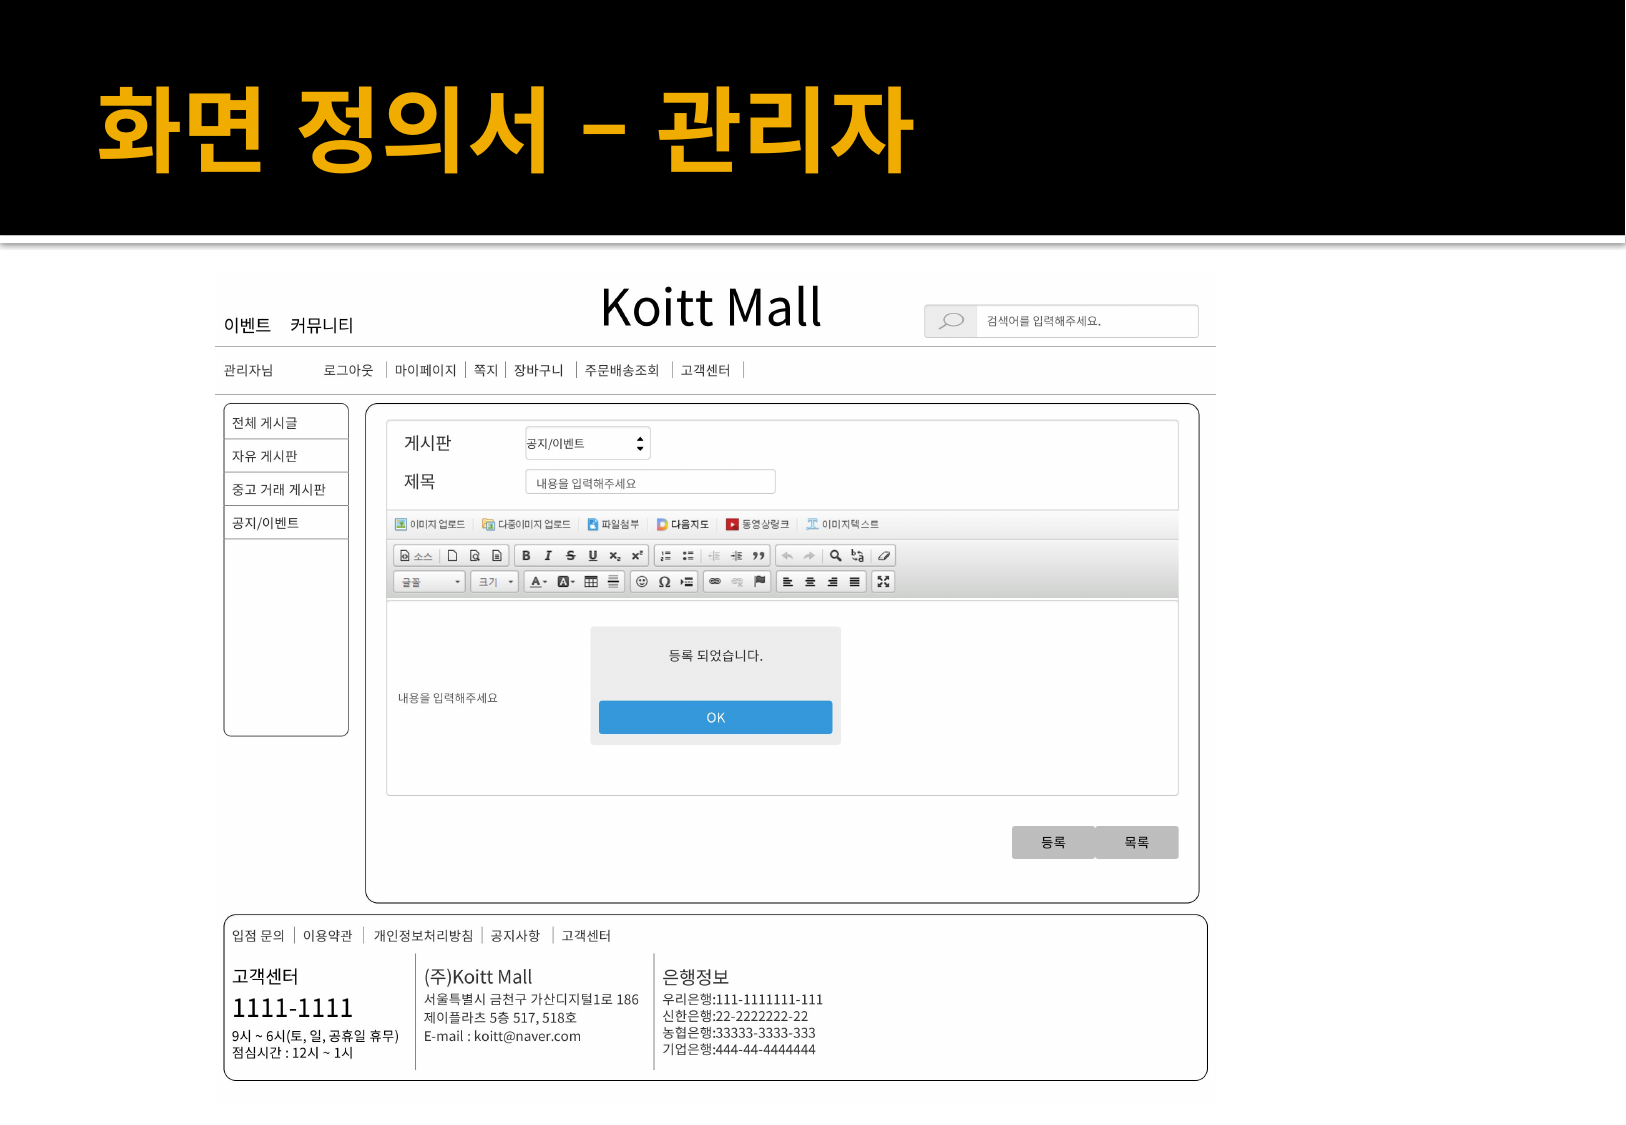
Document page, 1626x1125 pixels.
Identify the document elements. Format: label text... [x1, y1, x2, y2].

picture [215, 271, 1216, 1105]
title 화면 정의서 – 관리자 [81, 24, 1544, 231]
